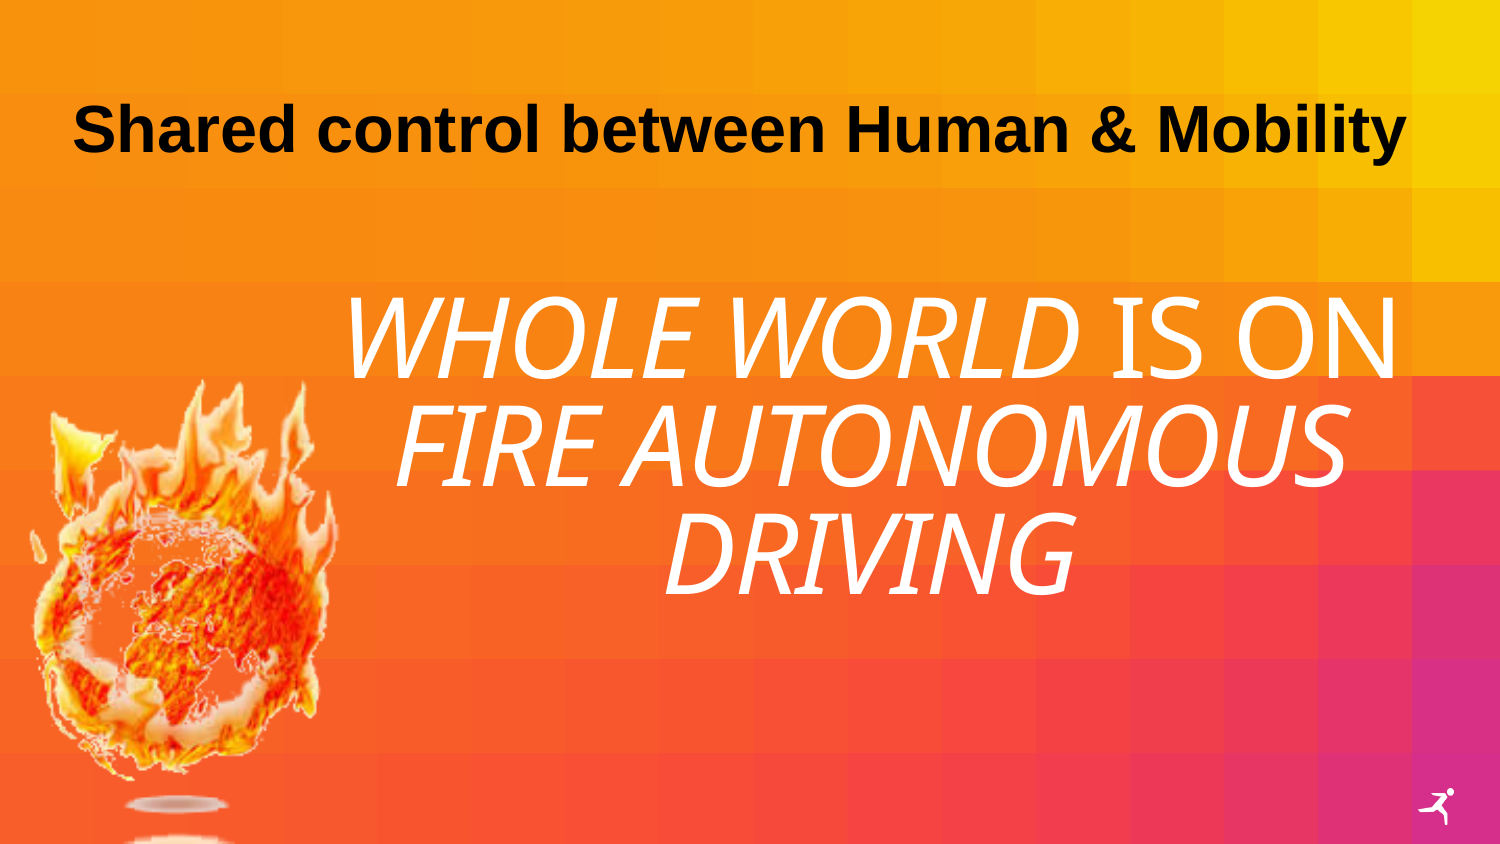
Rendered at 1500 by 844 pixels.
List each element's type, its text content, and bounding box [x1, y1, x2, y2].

title Whole World is on Fire Autonomous driving [256, 284, 1500, 706]
text_box [396, 409, 1397, 830]
text_box Shared control between Human & Mobility [57, 78, 1443, 174]
picture [0, 0, 1500, 844]
